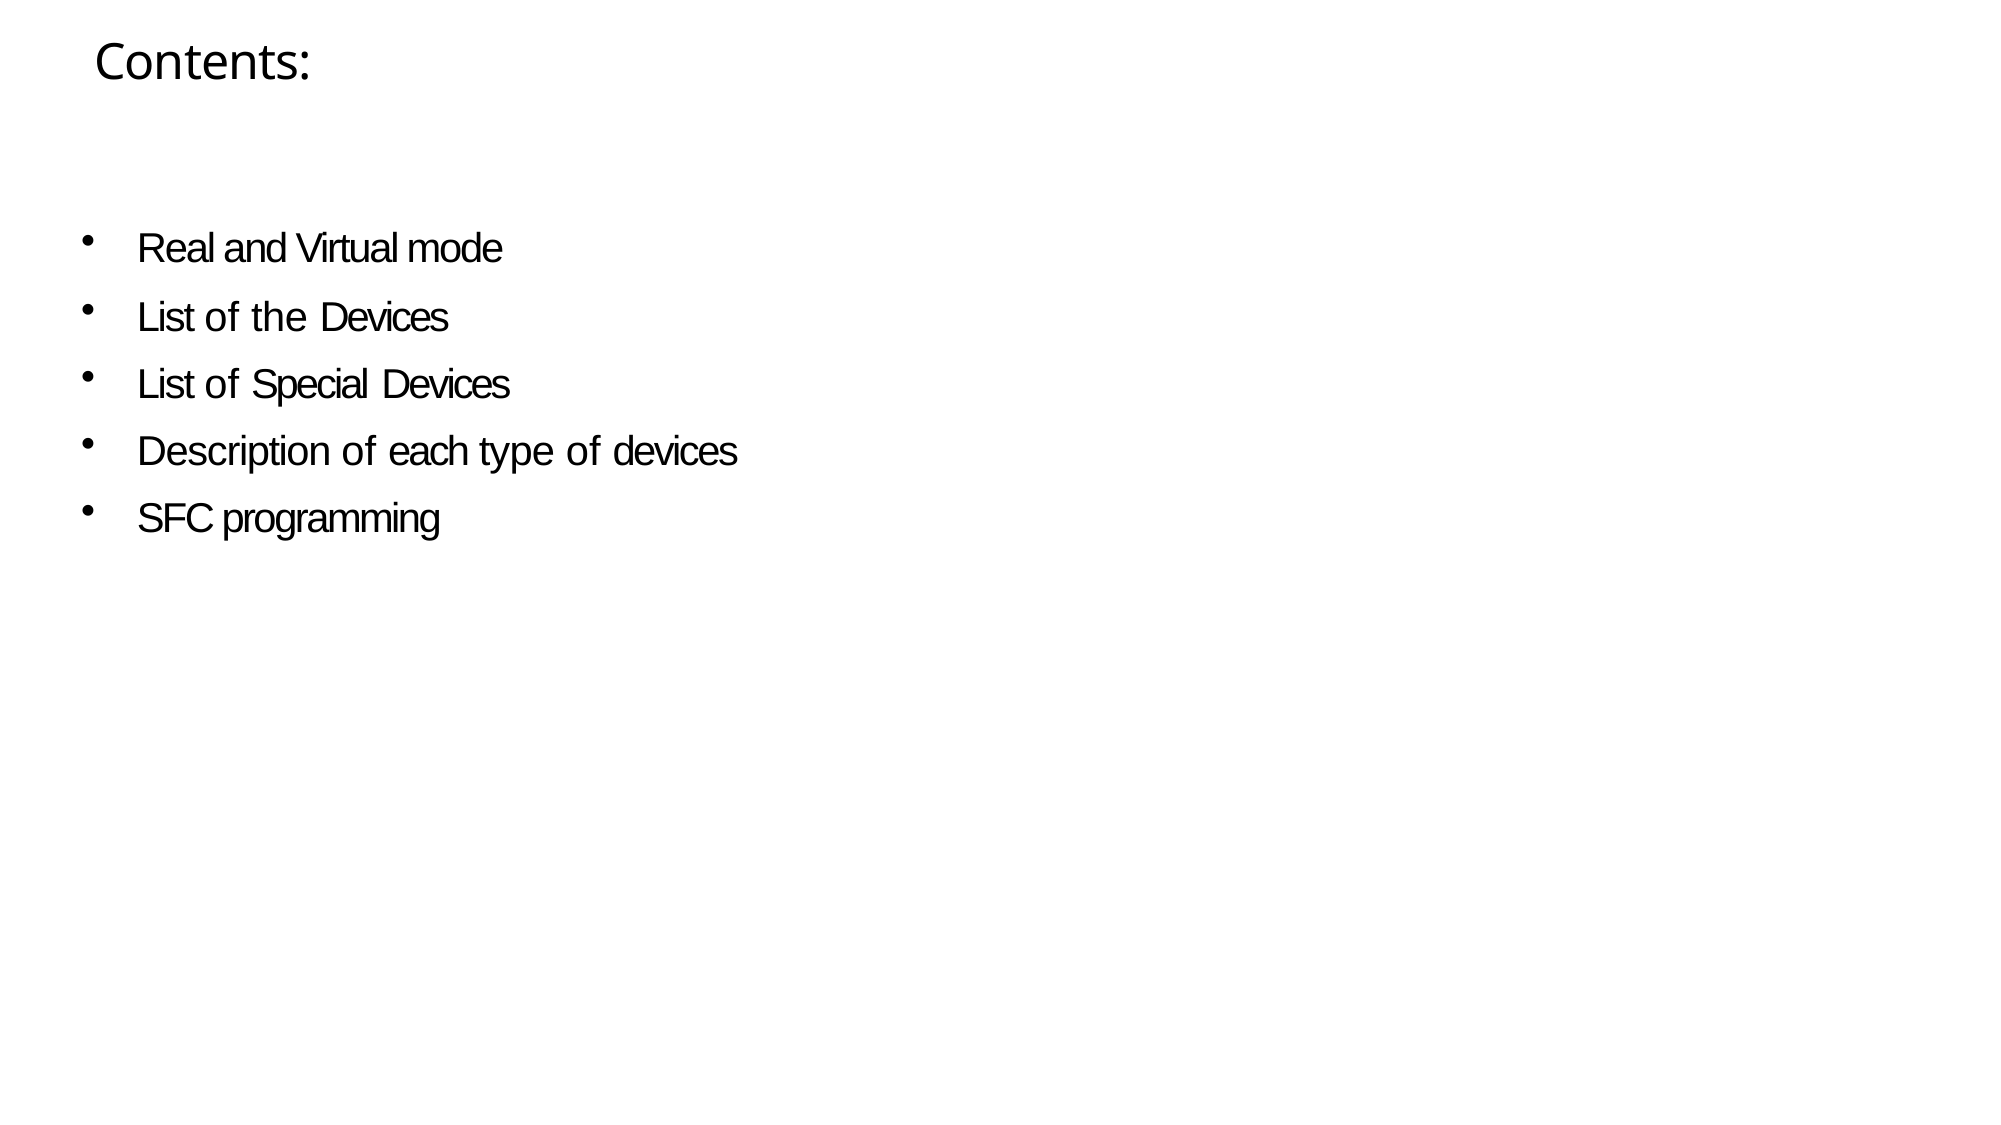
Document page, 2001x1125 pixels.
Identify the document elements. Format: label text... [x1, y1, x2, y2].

text_box Real and Virtual mode List of the Devices List of Special Devices Description of each type of devices SFC programming [79, 133, 872, 541]
title Contents: [79, 0, 592, 133]
